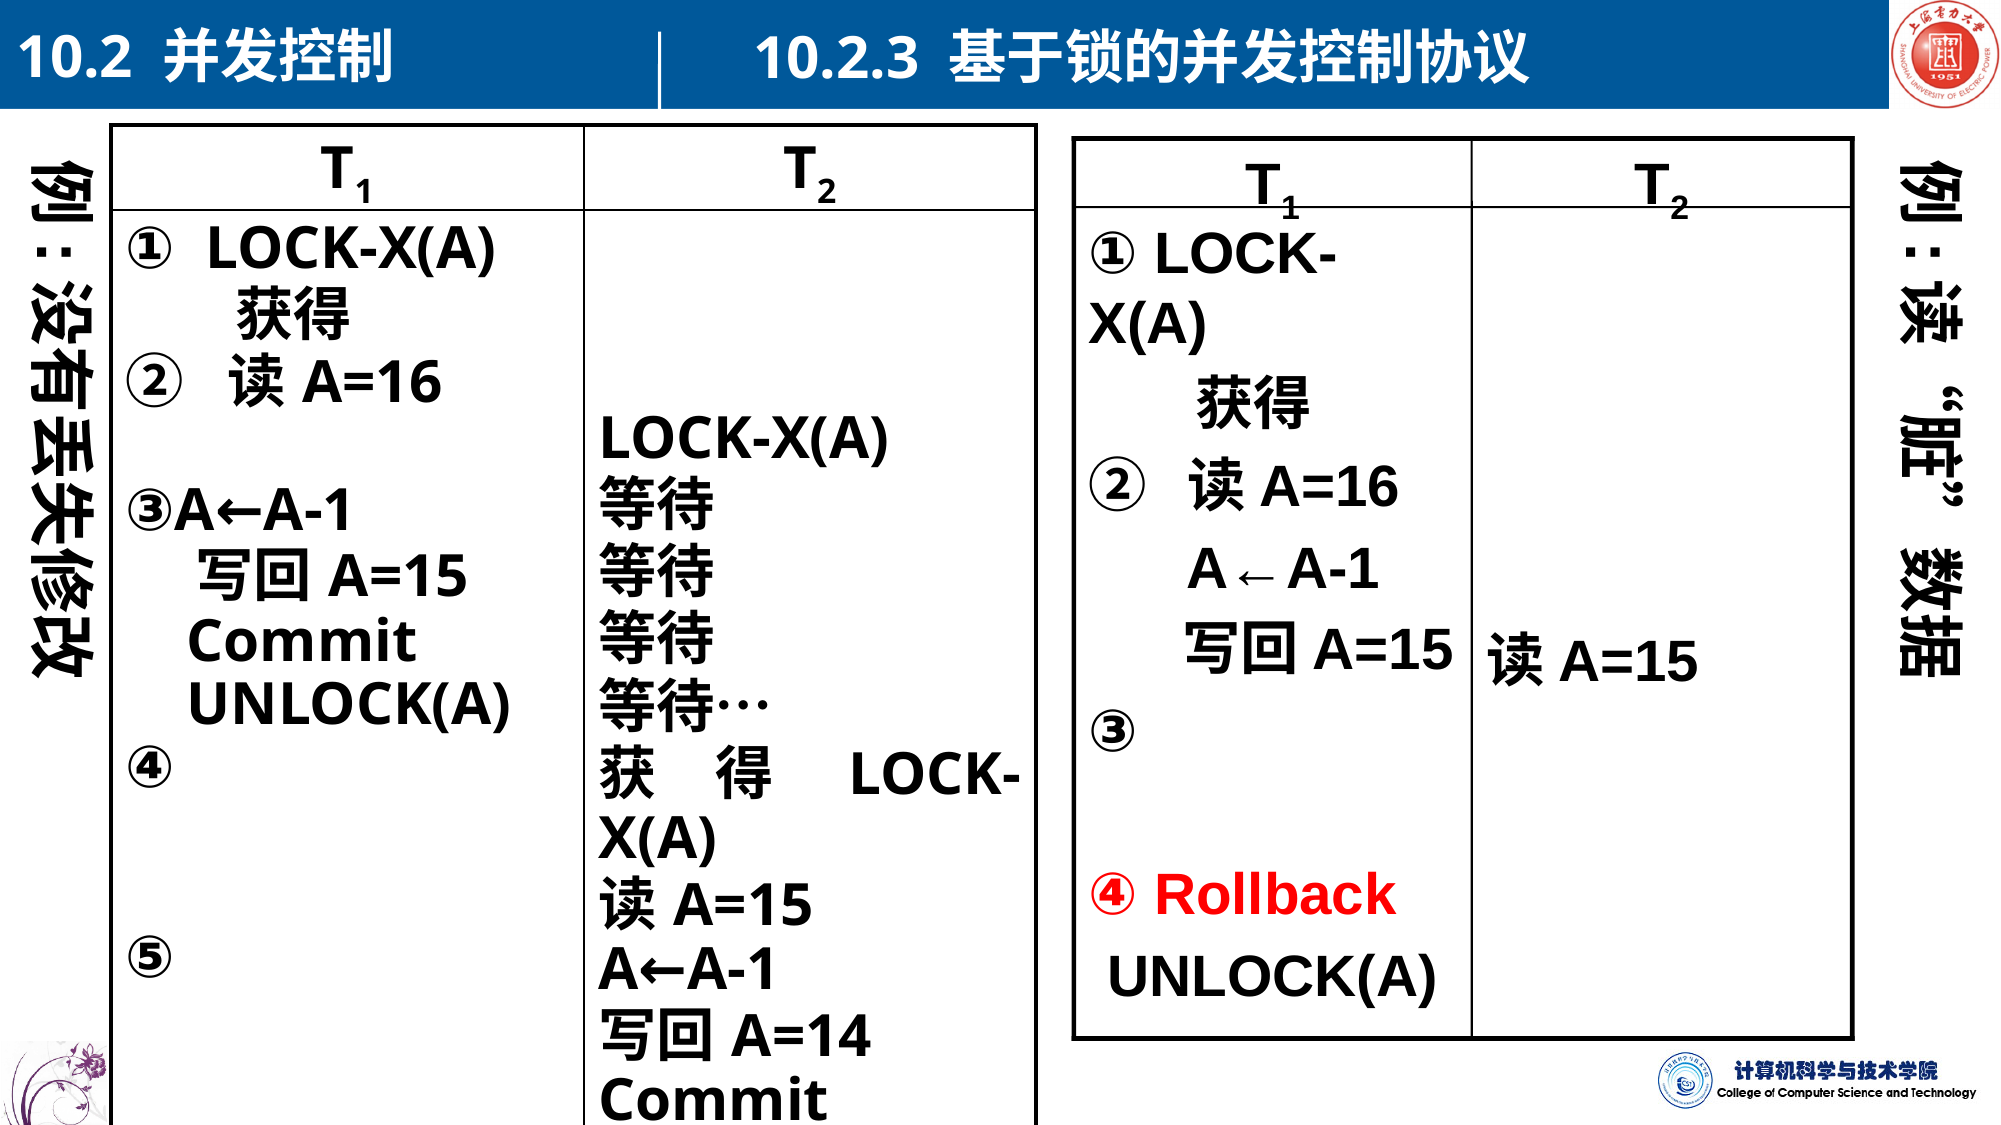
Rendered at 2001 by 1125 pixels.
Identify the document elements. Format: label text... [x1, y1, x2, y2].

text_box 例:读“脏”数据 [1869, 144, 1981, 707]
table_cell LOCK-X(A) 等待 等待 等待 等待… 获得LOCK-X(A) 读A=15 A←A-1 写回A=14 Commit UNLOCK(A) [585, 211, 1034, 1125]
table_cell ① LOCK-X(A) 获得 ② 读A=16 ③A←A-1 写回A=15 Commit UNLOCK(A) ④ ⑤ [113, 211, 583, 1125]
text_box 例:没有丢失修改 [0, 144, 112, 707]
picture [1658, 1049, 1982, 1110]
text_box 10.2.3 基于锁的并发控制协议 [738, 13, 1853, 98]
picture [1, 1041, 107, 1125]
picture [1889, 0, 2000, 109]
table_header T2 [585, 127, 1034, 209]
table_header T1 [113, 127, 583, 209]
text_box 10.2 并发控制 [2, 11, 714, 97]
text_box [1073, 138, 1853, 1039]
